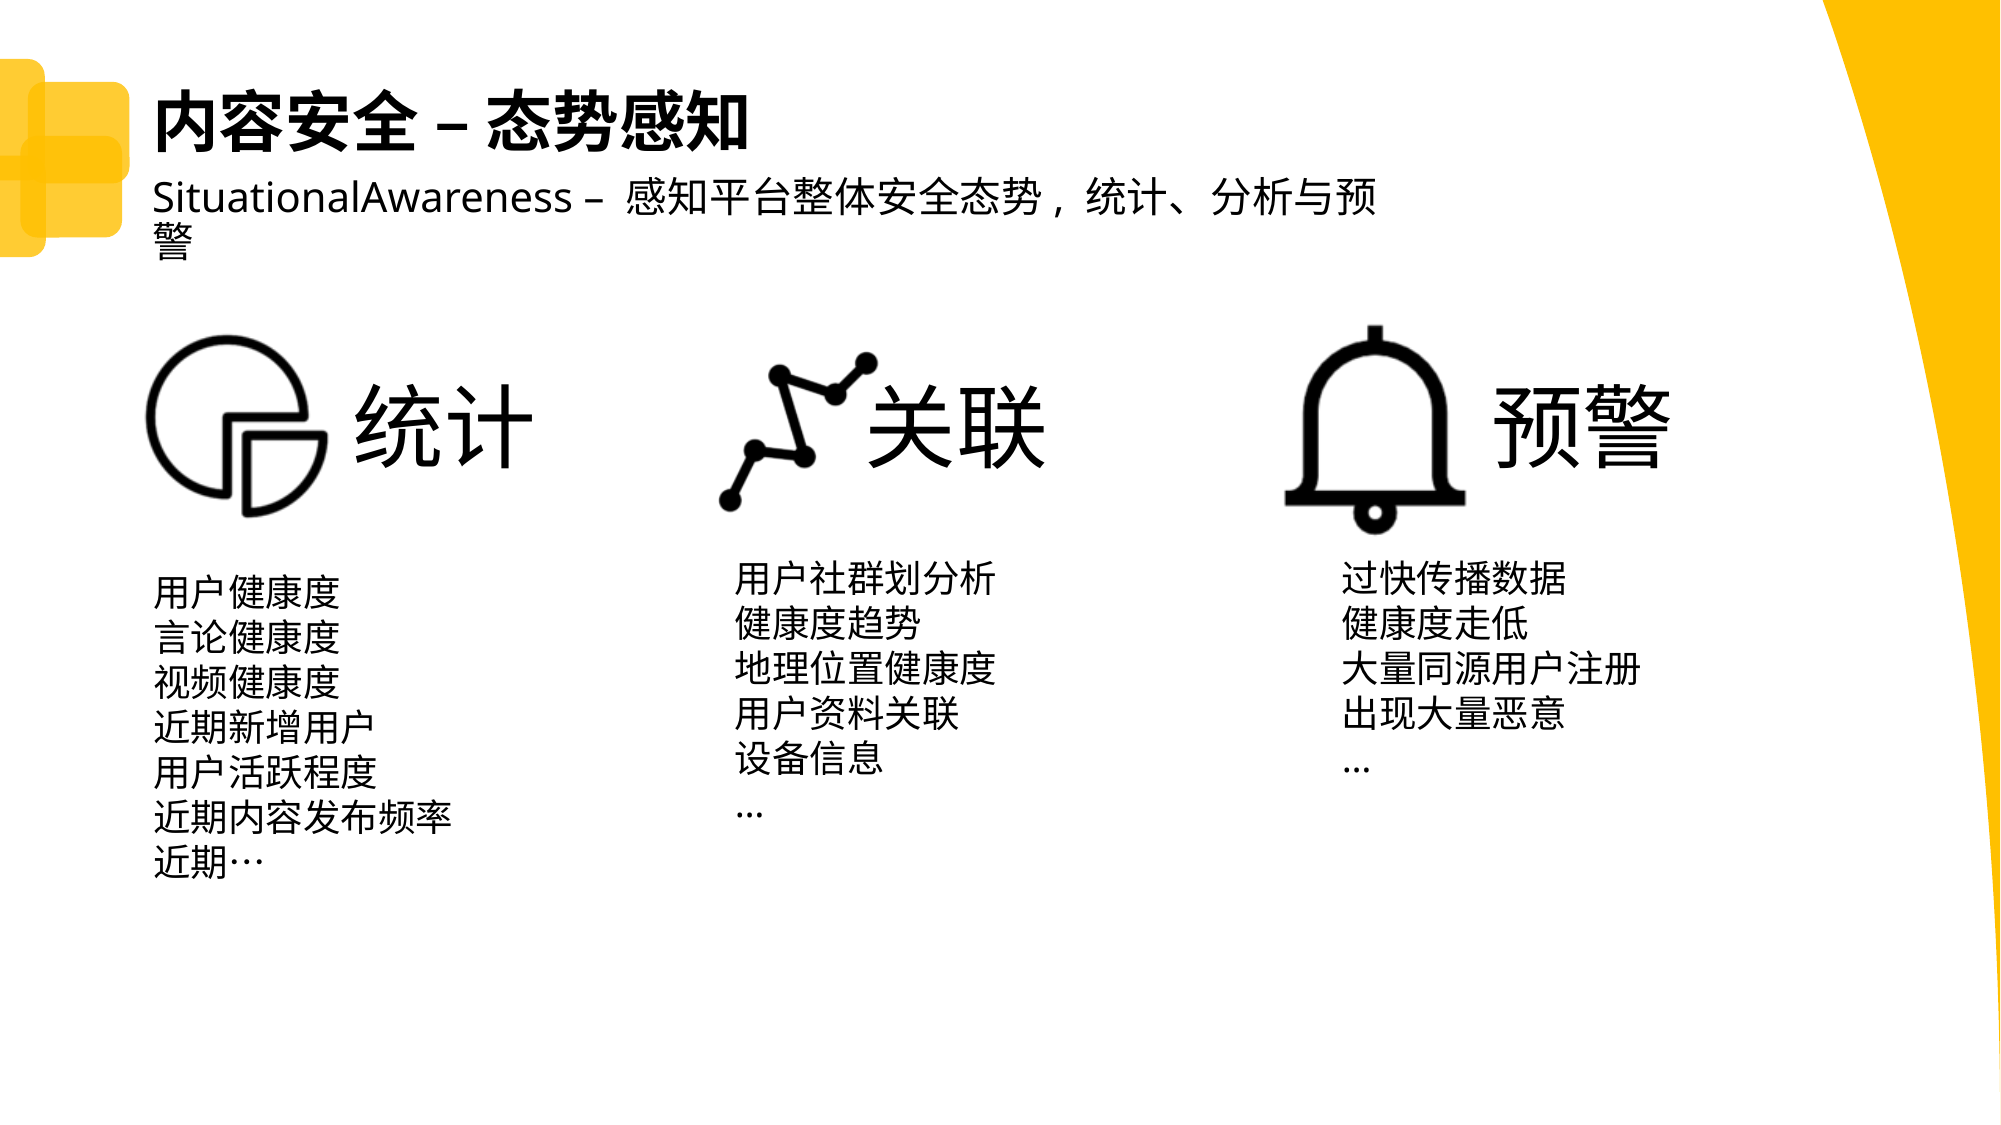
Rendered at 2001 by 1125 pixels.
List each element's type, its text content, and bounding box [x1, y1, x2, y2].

list 内容安全 – 态势感知 [137, 81, 797, 169]
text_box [718, 351, 1110, 836]
list SituationalAwareness – 感知平台整体安全态势, 统计、分析与预警 [137, 169, 1405, 230]
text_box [136, 326, 553, 896]
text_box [1275, 315, 1691, 881]
